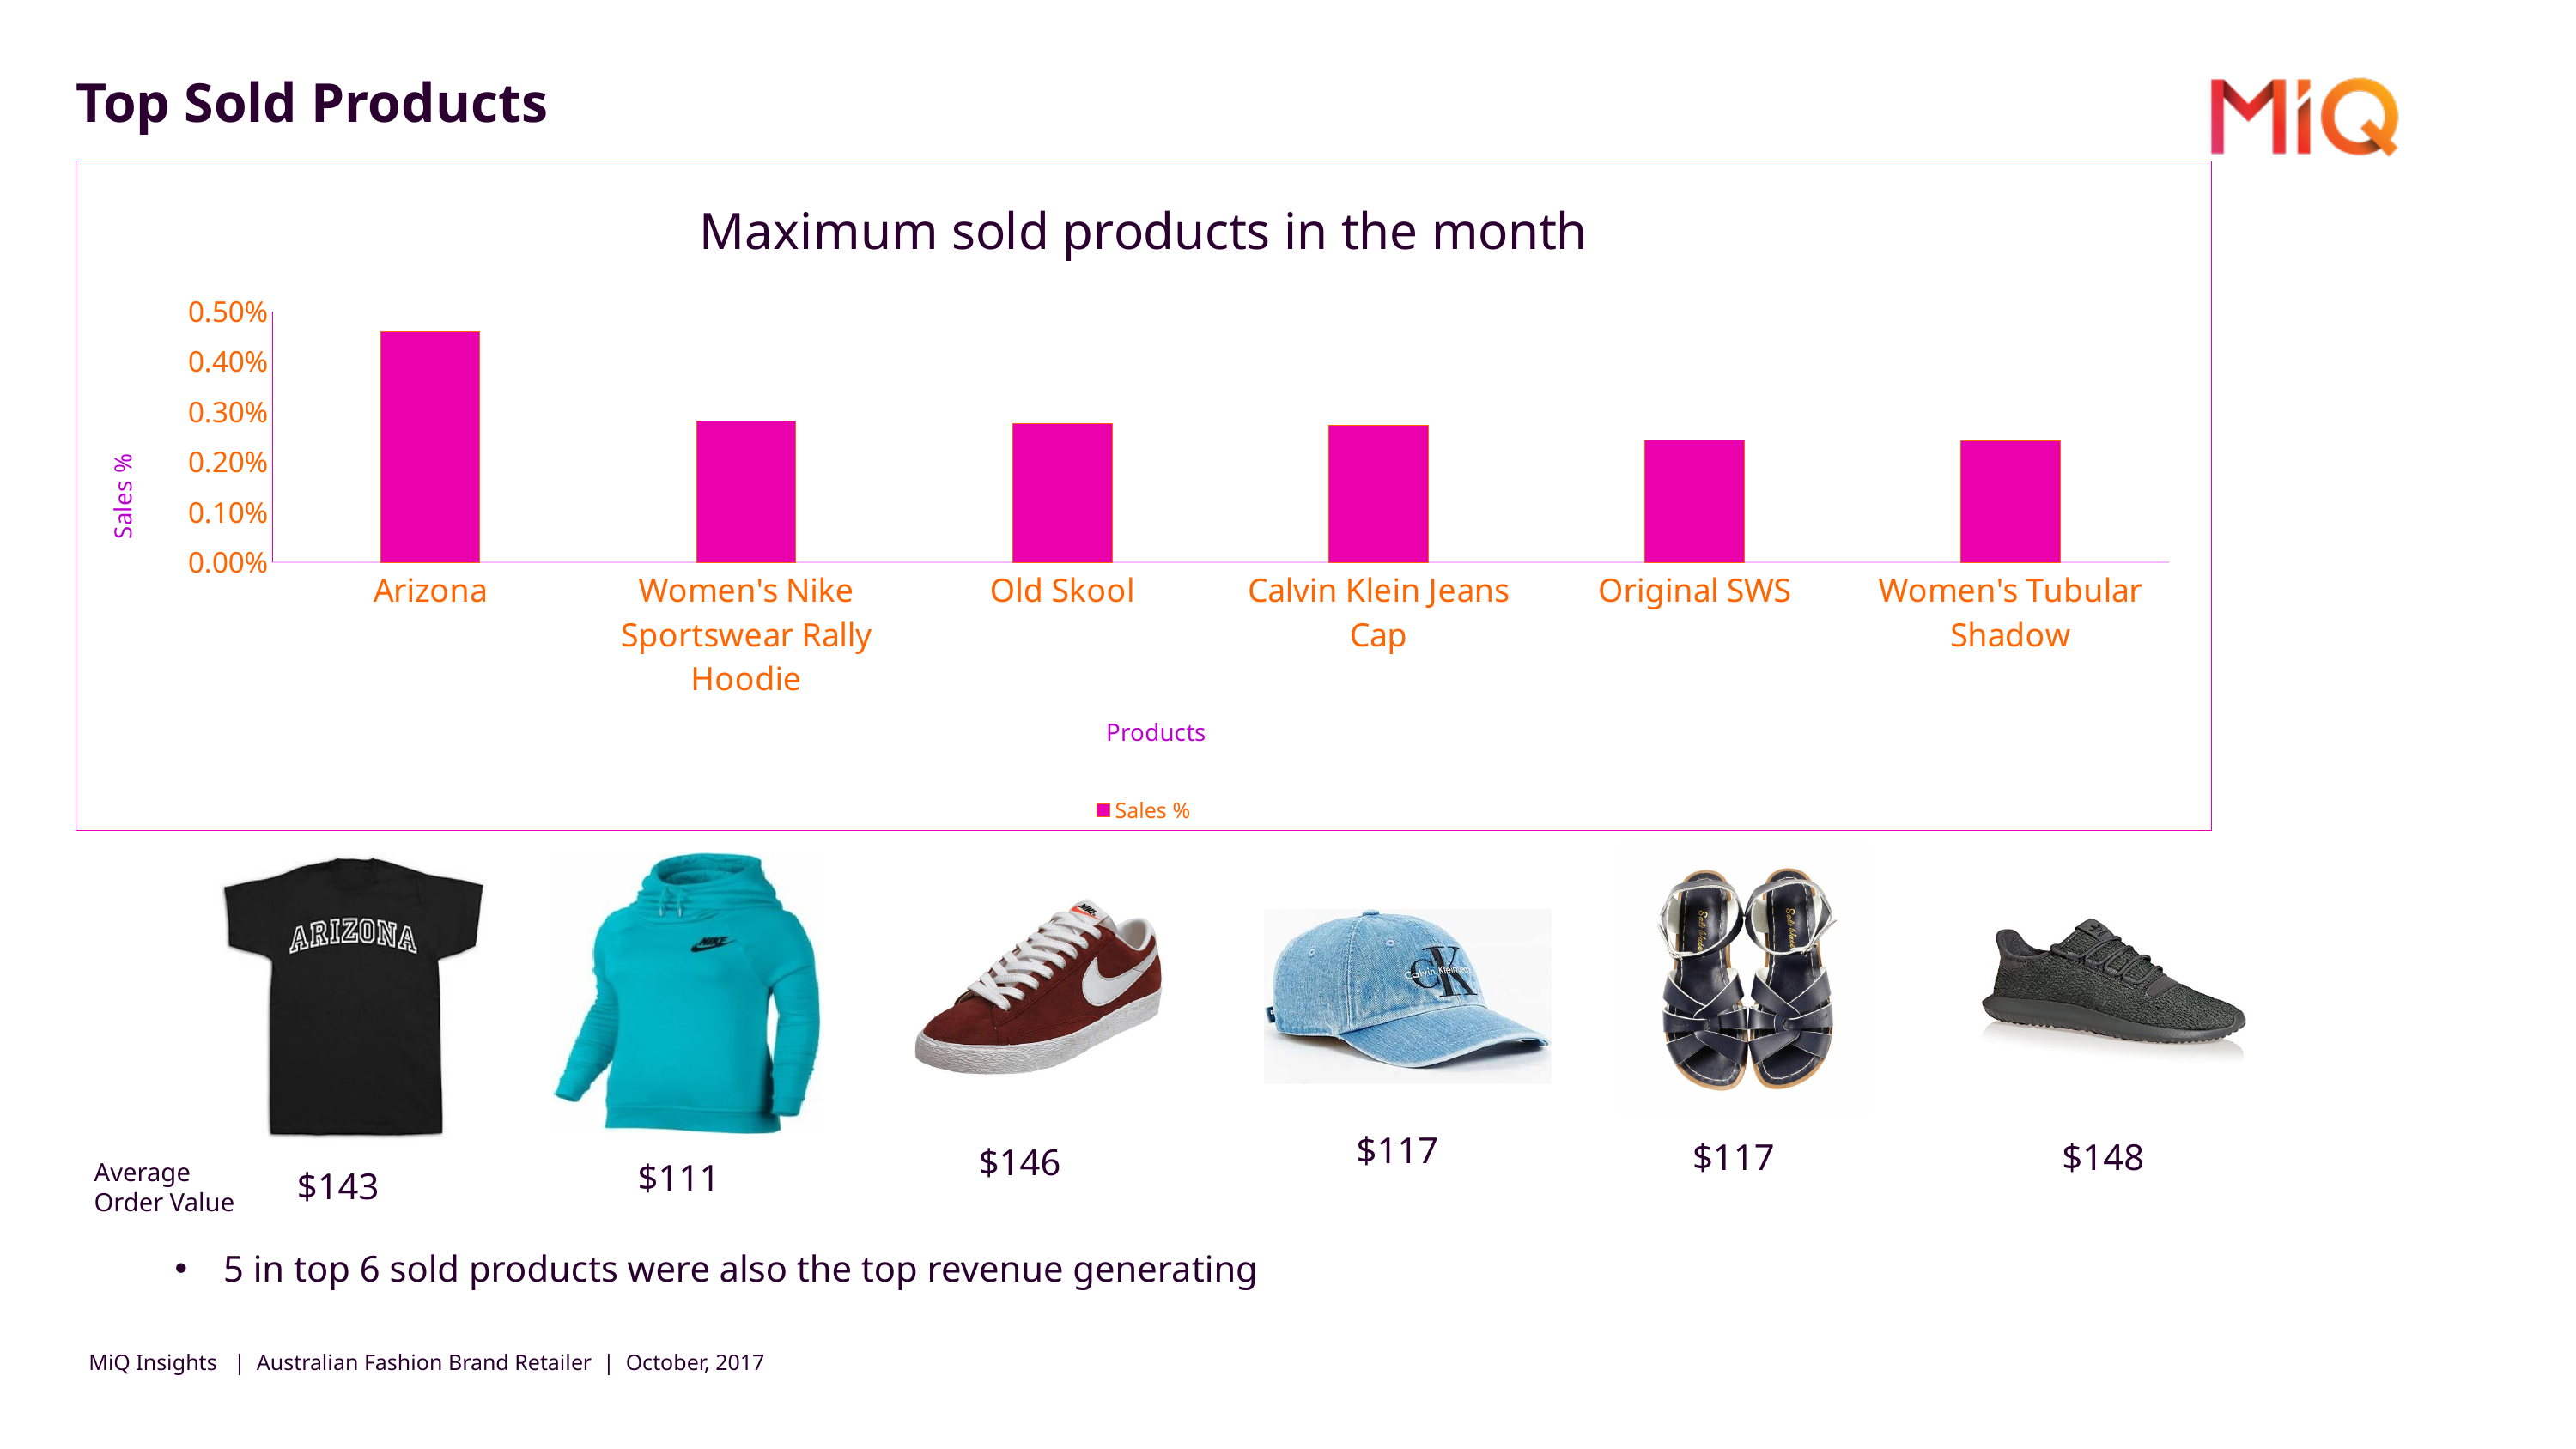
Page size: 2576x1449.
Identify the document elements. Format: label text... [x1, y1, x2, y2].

picture [2201, 69, 2419, 167]
title Top Sold Products [76, 76, 1872, 156]
text_box $148 [2049, 1128, 2212, 1185]
text_box $117 [1343, 1149, 1528, 1177]
picture [1264, 842, 1552, 1149]
picture [1617, 842, 1872, 1117]
picture [532, 852, 841, 1134]
chart [76, 161, 2212, 831]
text_box $111 [625, 1149, 764, 1204]
text_box $146 [966, 1133, 1101, 1190]
picture [911, 834, 1166, 1114]
picture [1961, 842, 2267, 1090]
picture [208, 842, 499, 1149]
text_box $117 [1680, 1128, 1842, 1185]
text_box MiQ Insights | Australian Fashion Brand Retailer | October, 2017 [76, 1342, 1390, 1392]
text_box 5 in top 6 sold products were also the top revenue generating [161, 1240, 1450, 1296]
text_box Average Order Value [81, 1149, 266, 1223]
text_box $143 [284, 1157, 423, 1214]
